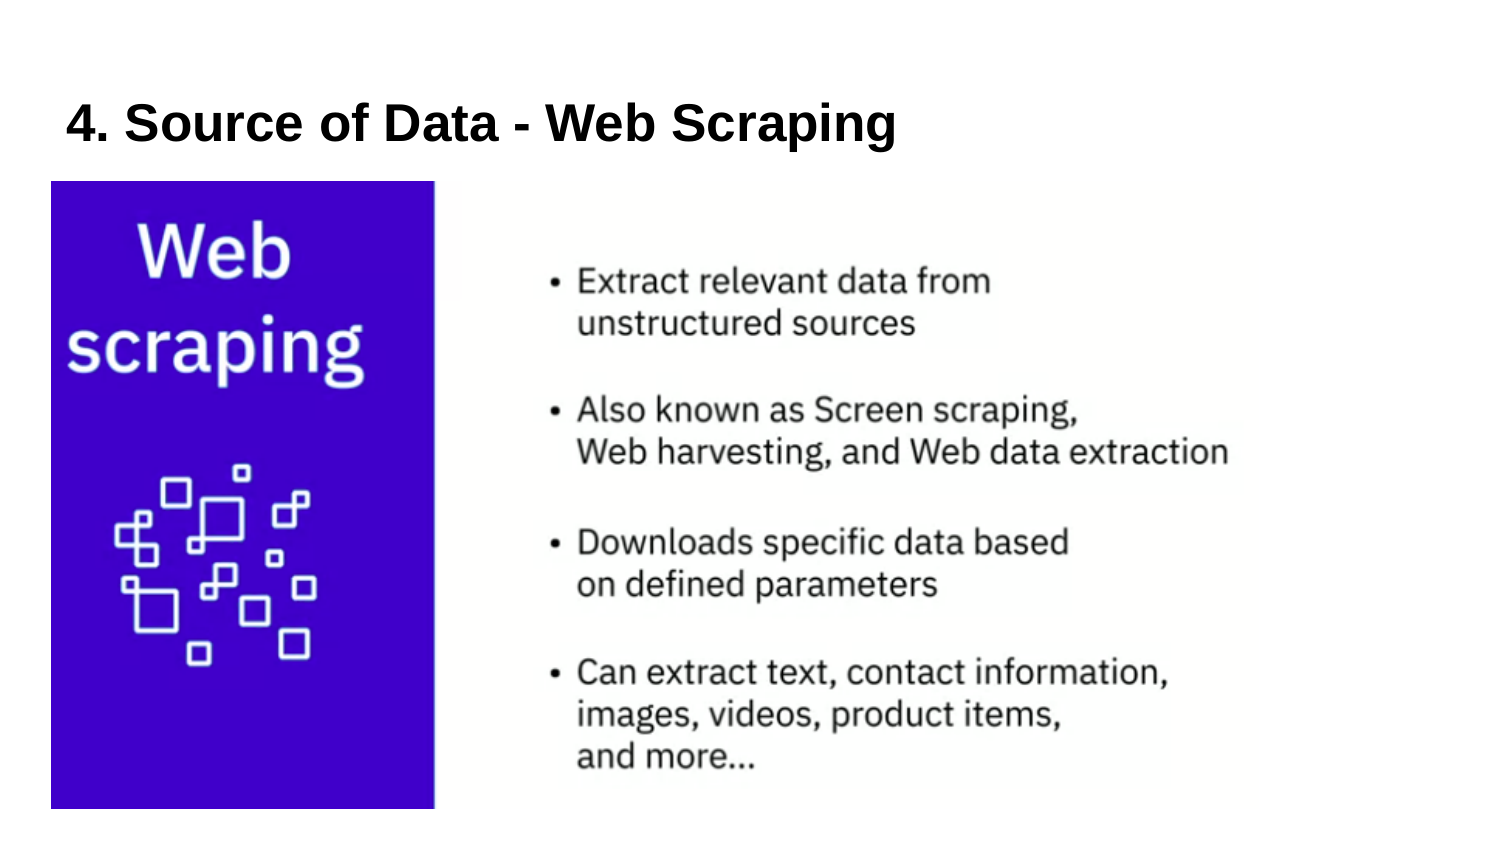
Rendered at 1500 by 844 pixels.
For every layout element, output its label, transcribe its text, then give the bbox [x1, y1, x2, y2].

picture [50, 181, 1259, 809]
title 4. Source of Data - Web Scraping [51, 72, 1449, 167]
